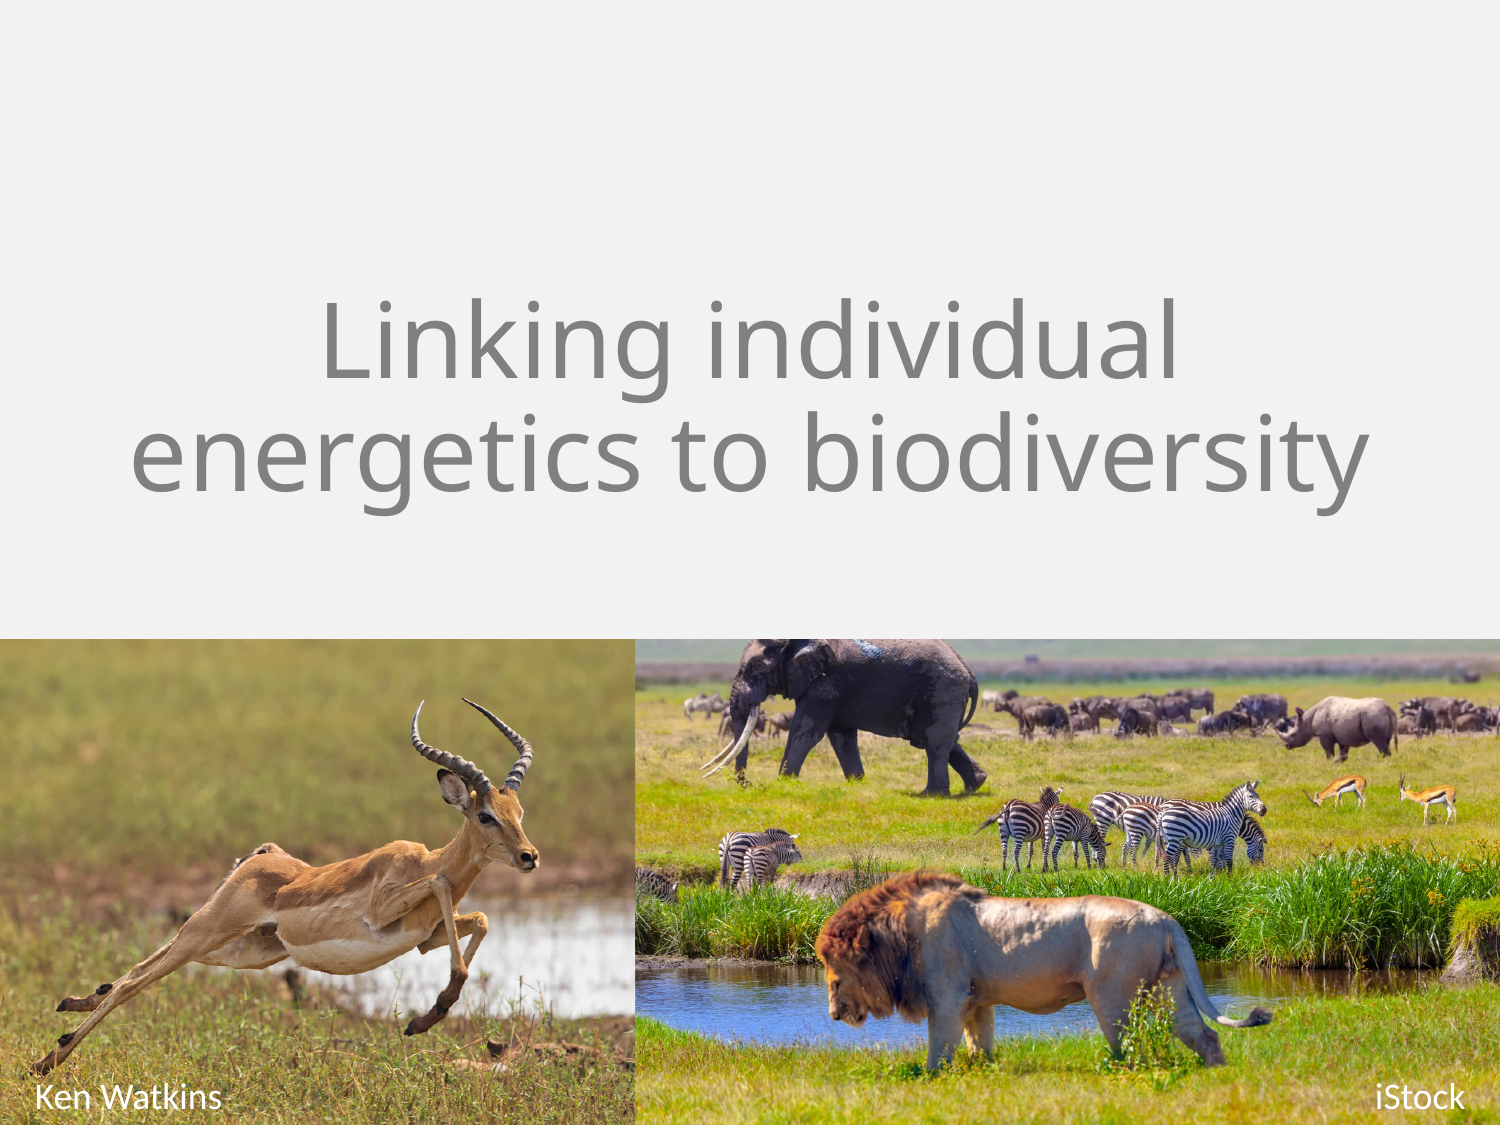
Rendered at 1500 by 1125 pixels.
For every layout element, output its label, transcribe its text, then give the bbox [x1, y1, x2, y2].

title Linking individual energetics to biodiversity [112, 166, 1388, 523]
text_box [0, 639, 1500, 1125]
